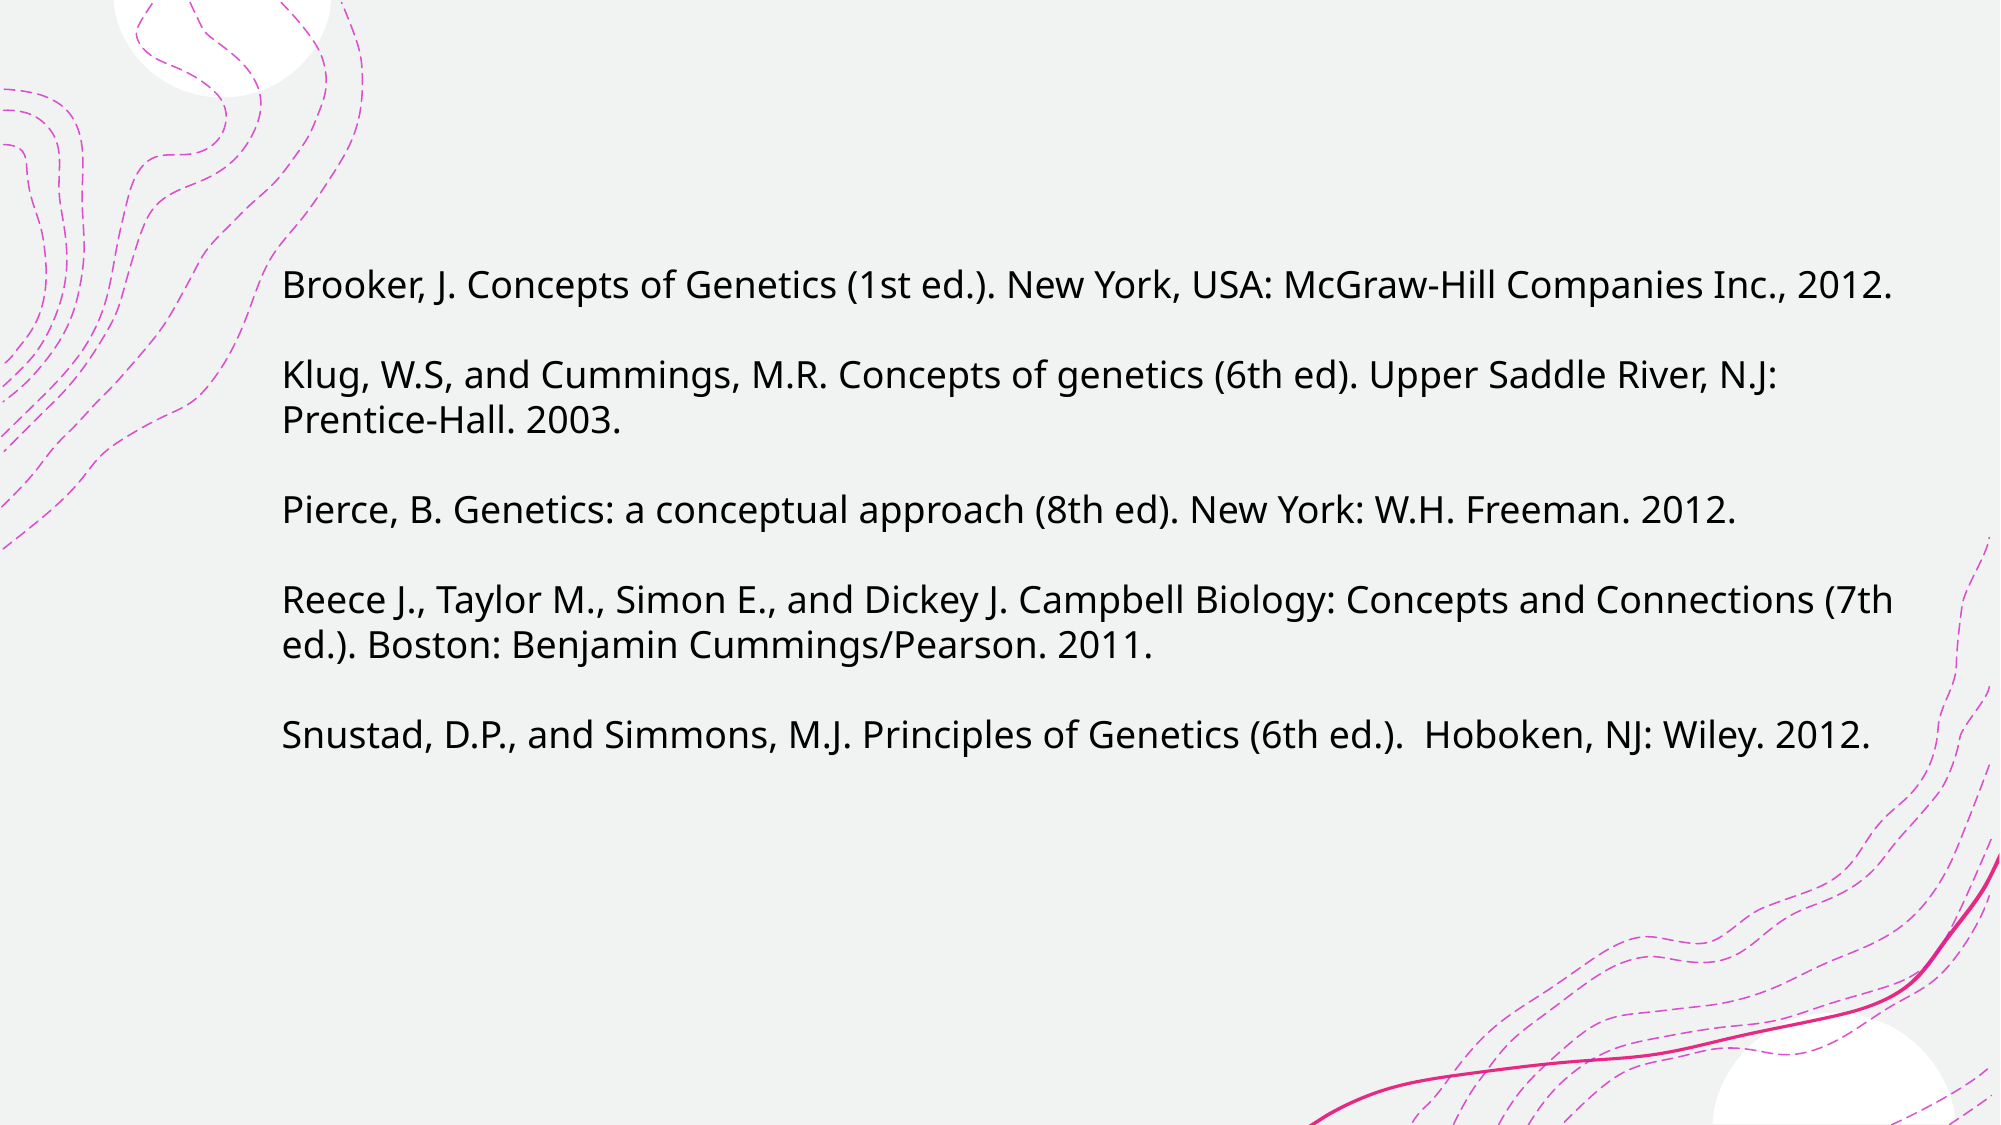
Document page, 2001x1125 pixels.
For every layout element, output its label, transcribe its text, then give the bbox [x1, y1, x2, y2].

text_box Brooker, J. Concepts of Genetics (1st ed.). New York, USA: McGraw-Hill Companies Inc., 2012. Klug, W.S, and Cummings, M.R. Concepts of genetics (6th ed). Upper Saddle River, N.J: Prentice-Hall. 2003. Pierce, B. Genetics: a conceptual approach (8th ed). New York: W.H. Freeman. 2012. Reece J., Taylor M., Simon E., and Dickey J. Campbell Biology: Concepts and Connections (7th ed.). Boston: Benjamin Cummings/Pearson. 2011. Snustad, D.P., and Simmons, M.J. Principles of Genetics (6th ed.). Hoboken, NJ: Wiley. 2012. [266, 253, 1935, 764]
